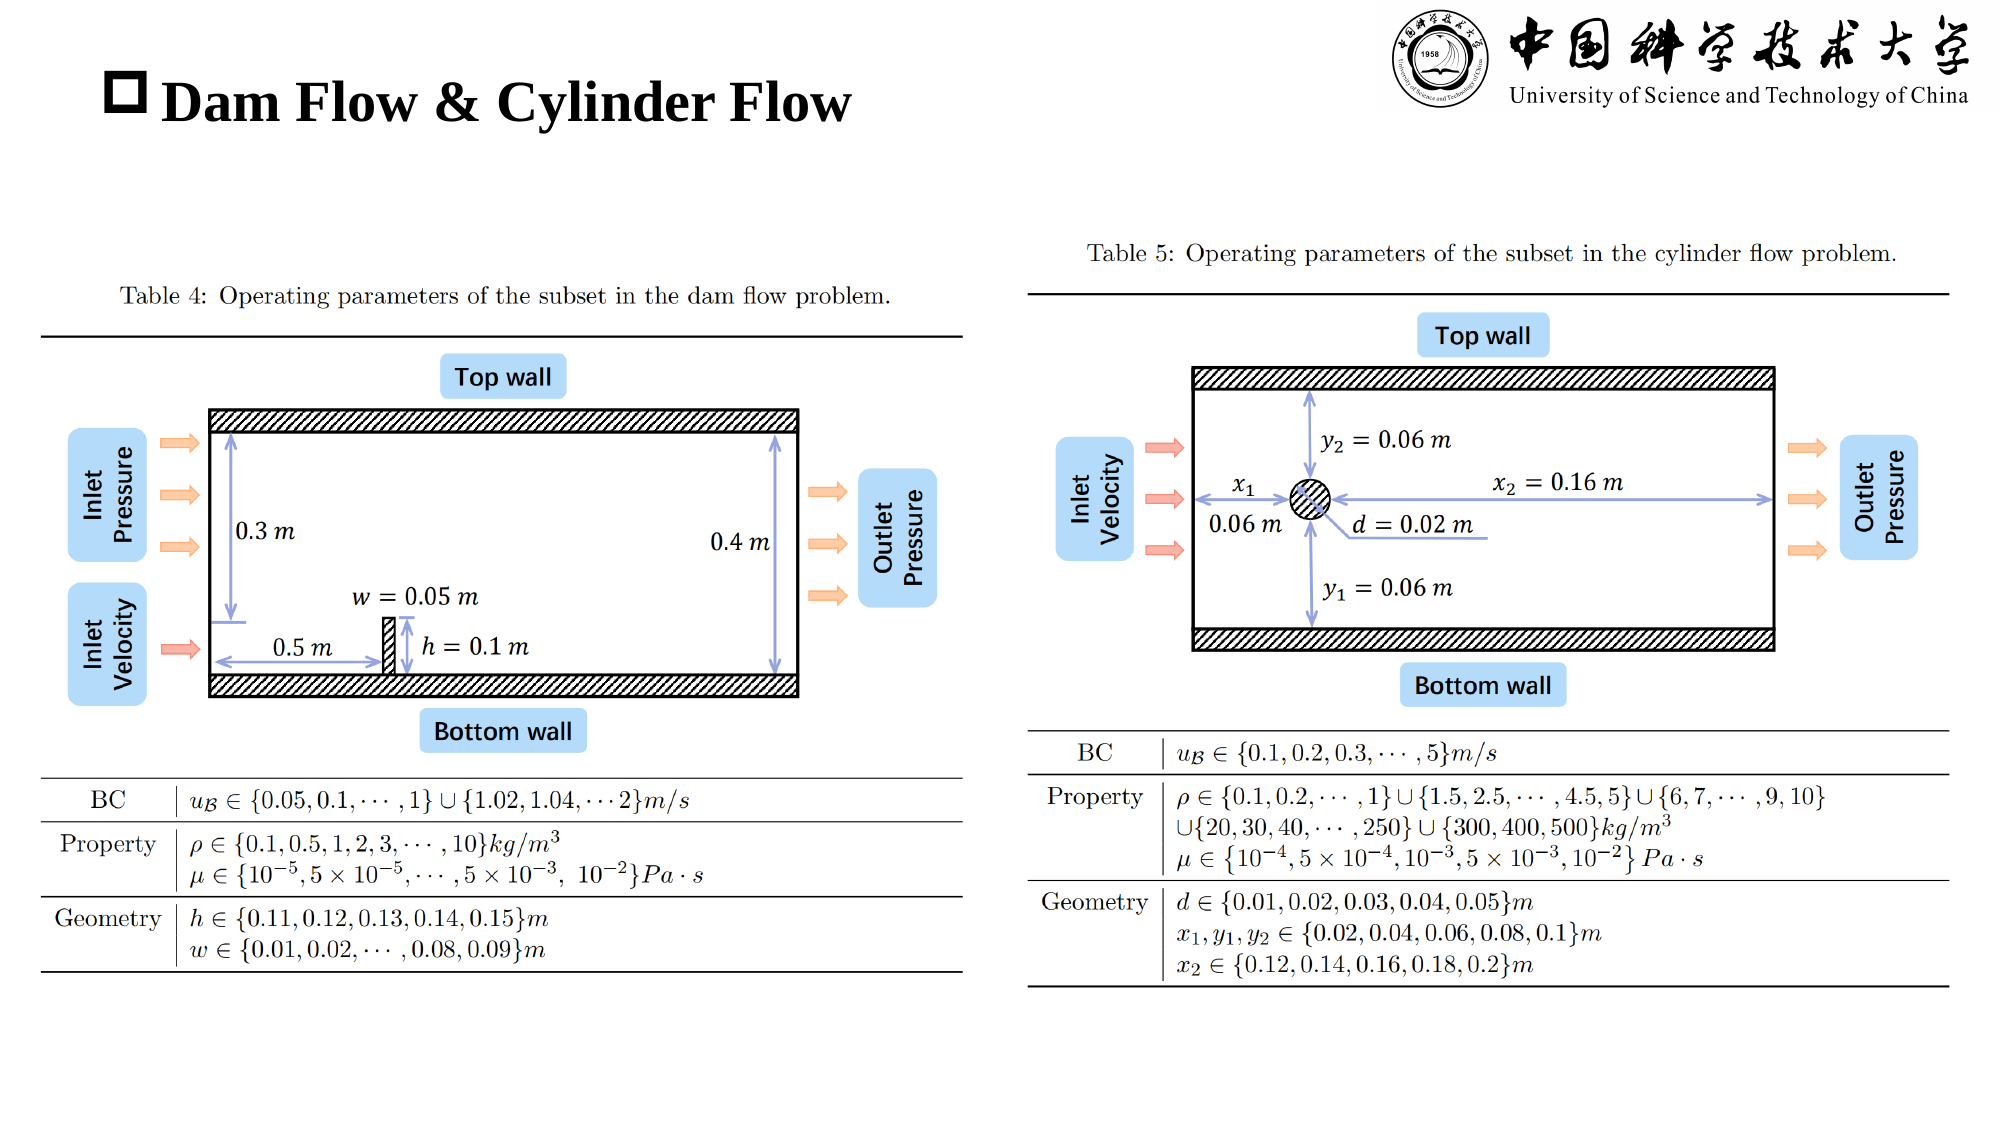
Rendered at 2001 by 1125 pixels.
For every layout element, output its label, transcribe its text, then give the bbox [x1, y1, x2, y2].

picture [1374, 0, 2000, 113]
title Dam Flow & Cylinder Flow [84, 32, 1517, 174]
picture [1007, 230, 1970, 994]
picture [19, 282, 982, 974]
